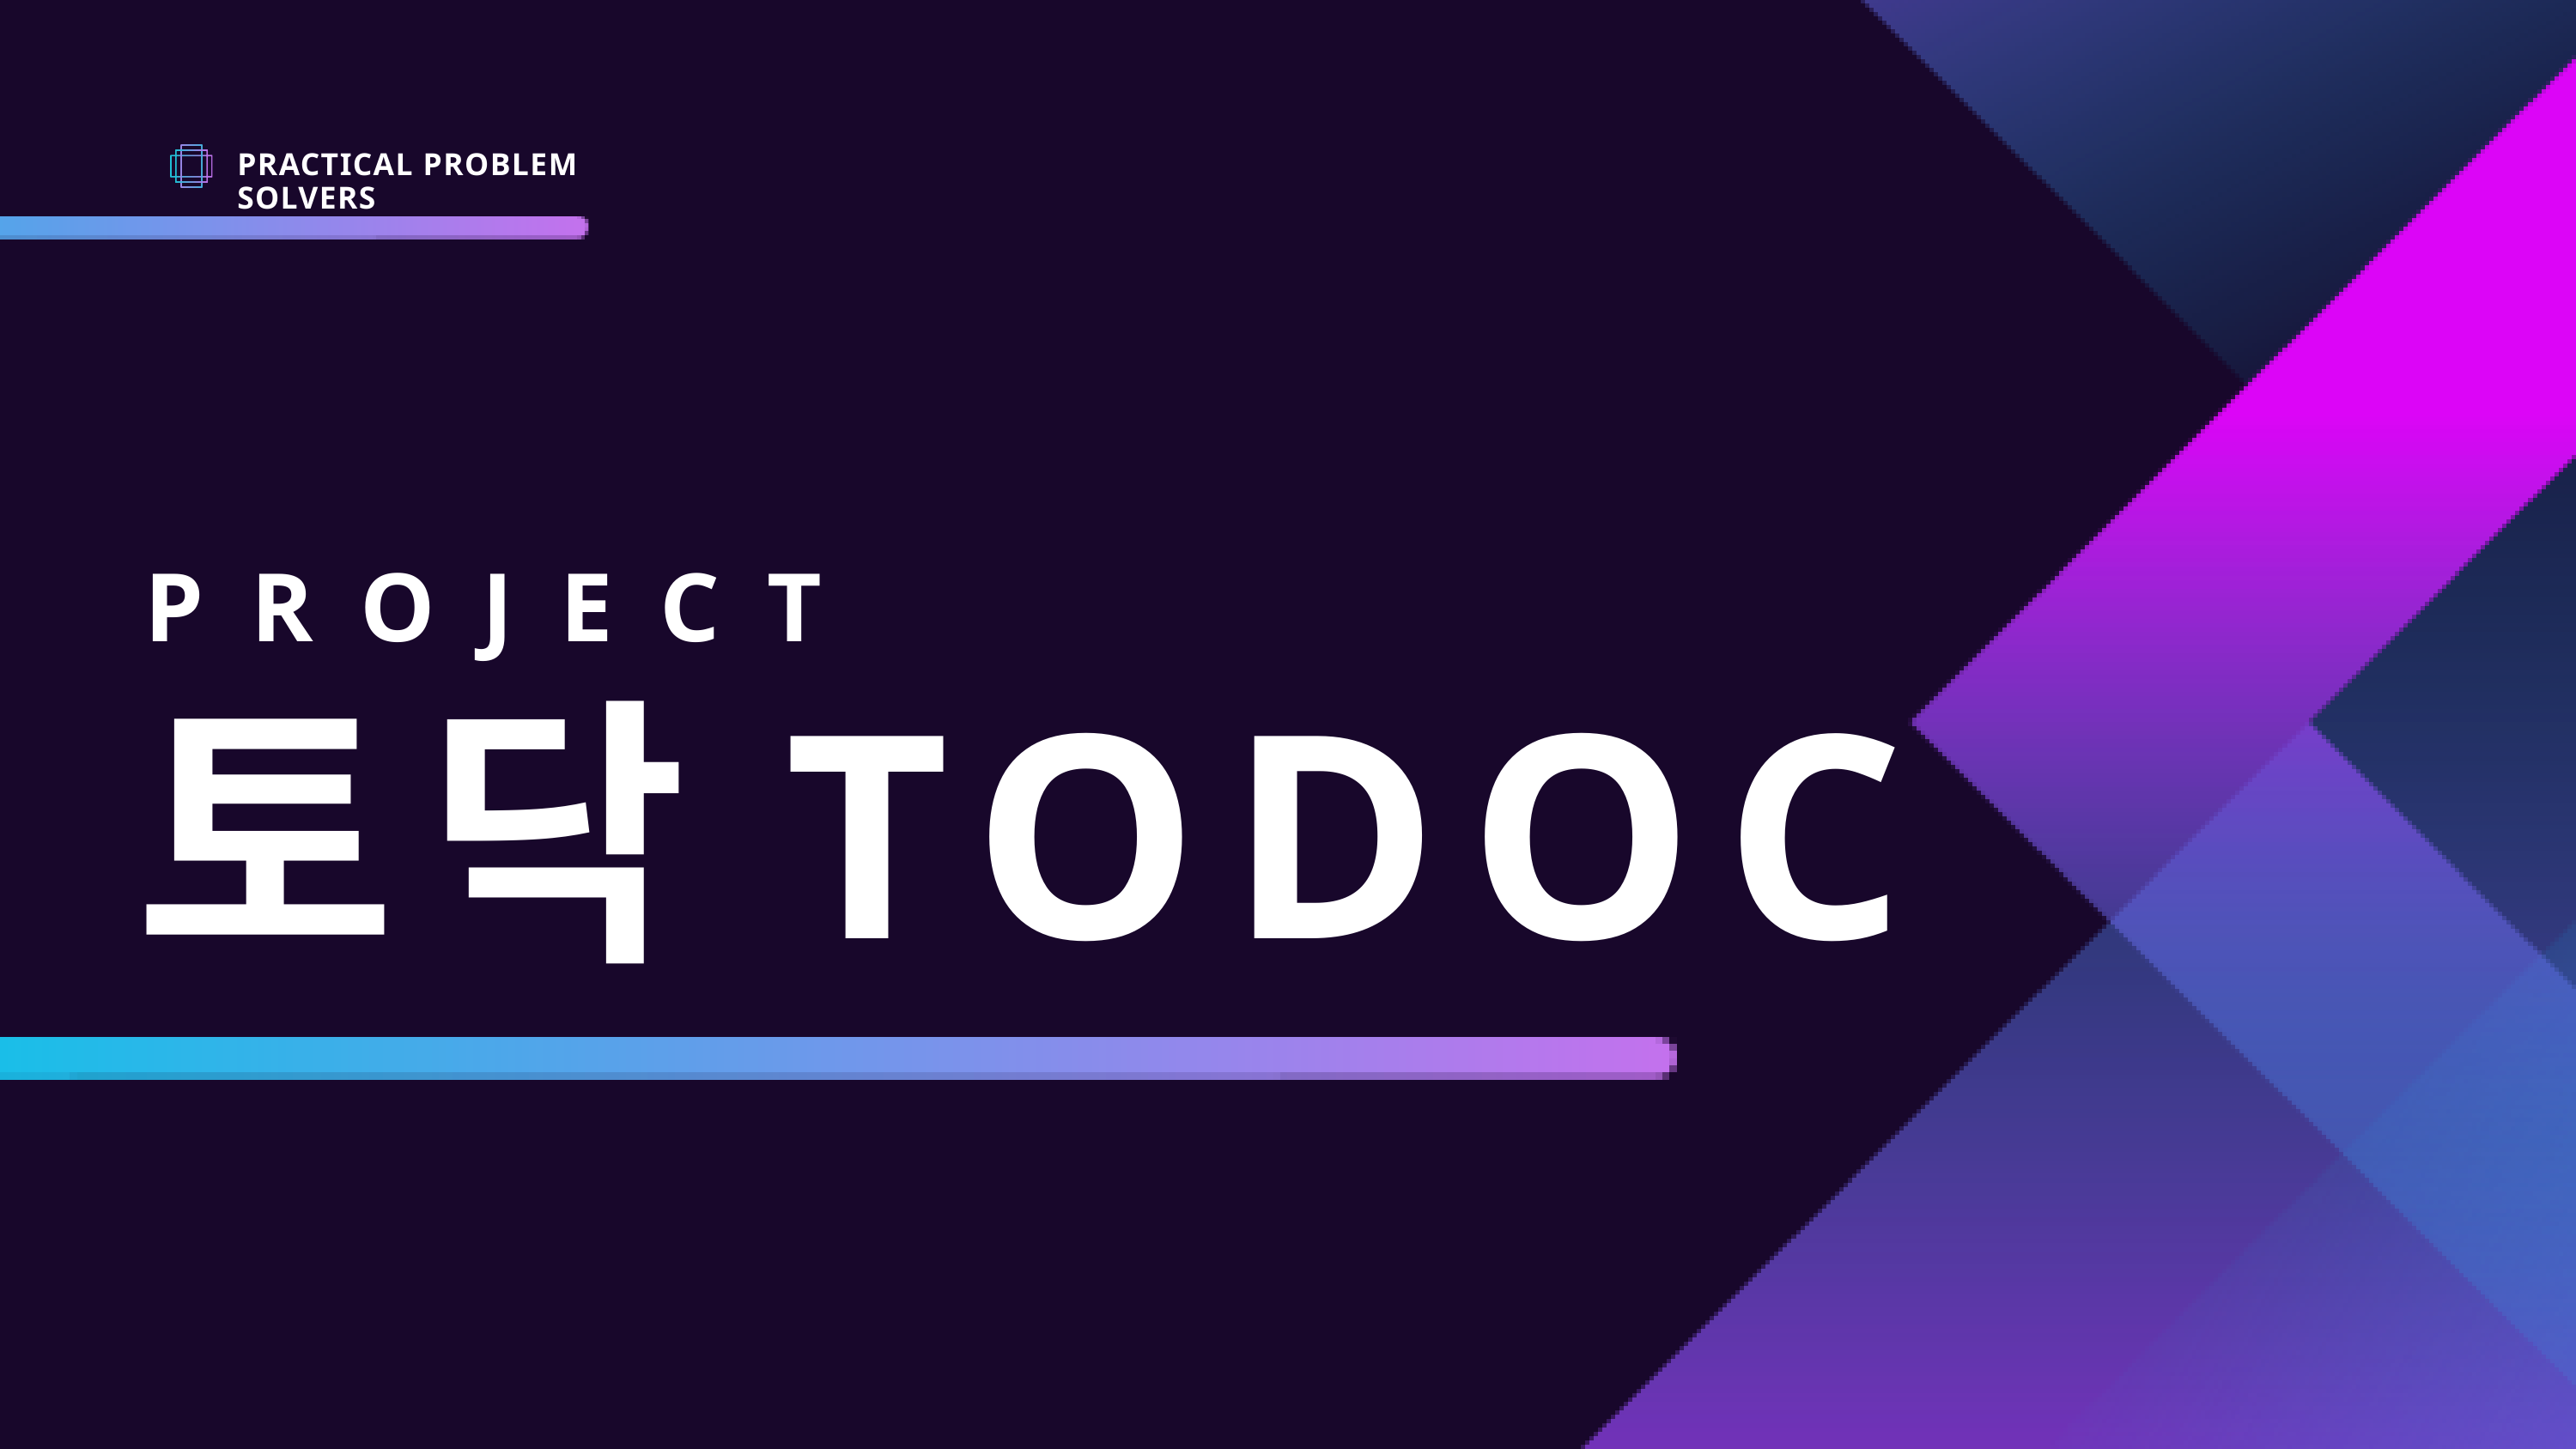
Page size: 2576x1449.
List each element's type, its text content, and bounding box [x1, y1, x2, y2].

text_box [1551, 0, 2576, 1449]
text_box PROJECT [144, 556, 1505, 661]
text_box [0, 216, 589, 239]
text_box 토닥TODOC [135, 683, 2065, 996]
text_box [0, 1037, 1677, 1081]
text_box PRACTICAL PROBLEM SOLVERS [237, 148, 665, 215]
text_box [170, 144, 213, 188]
